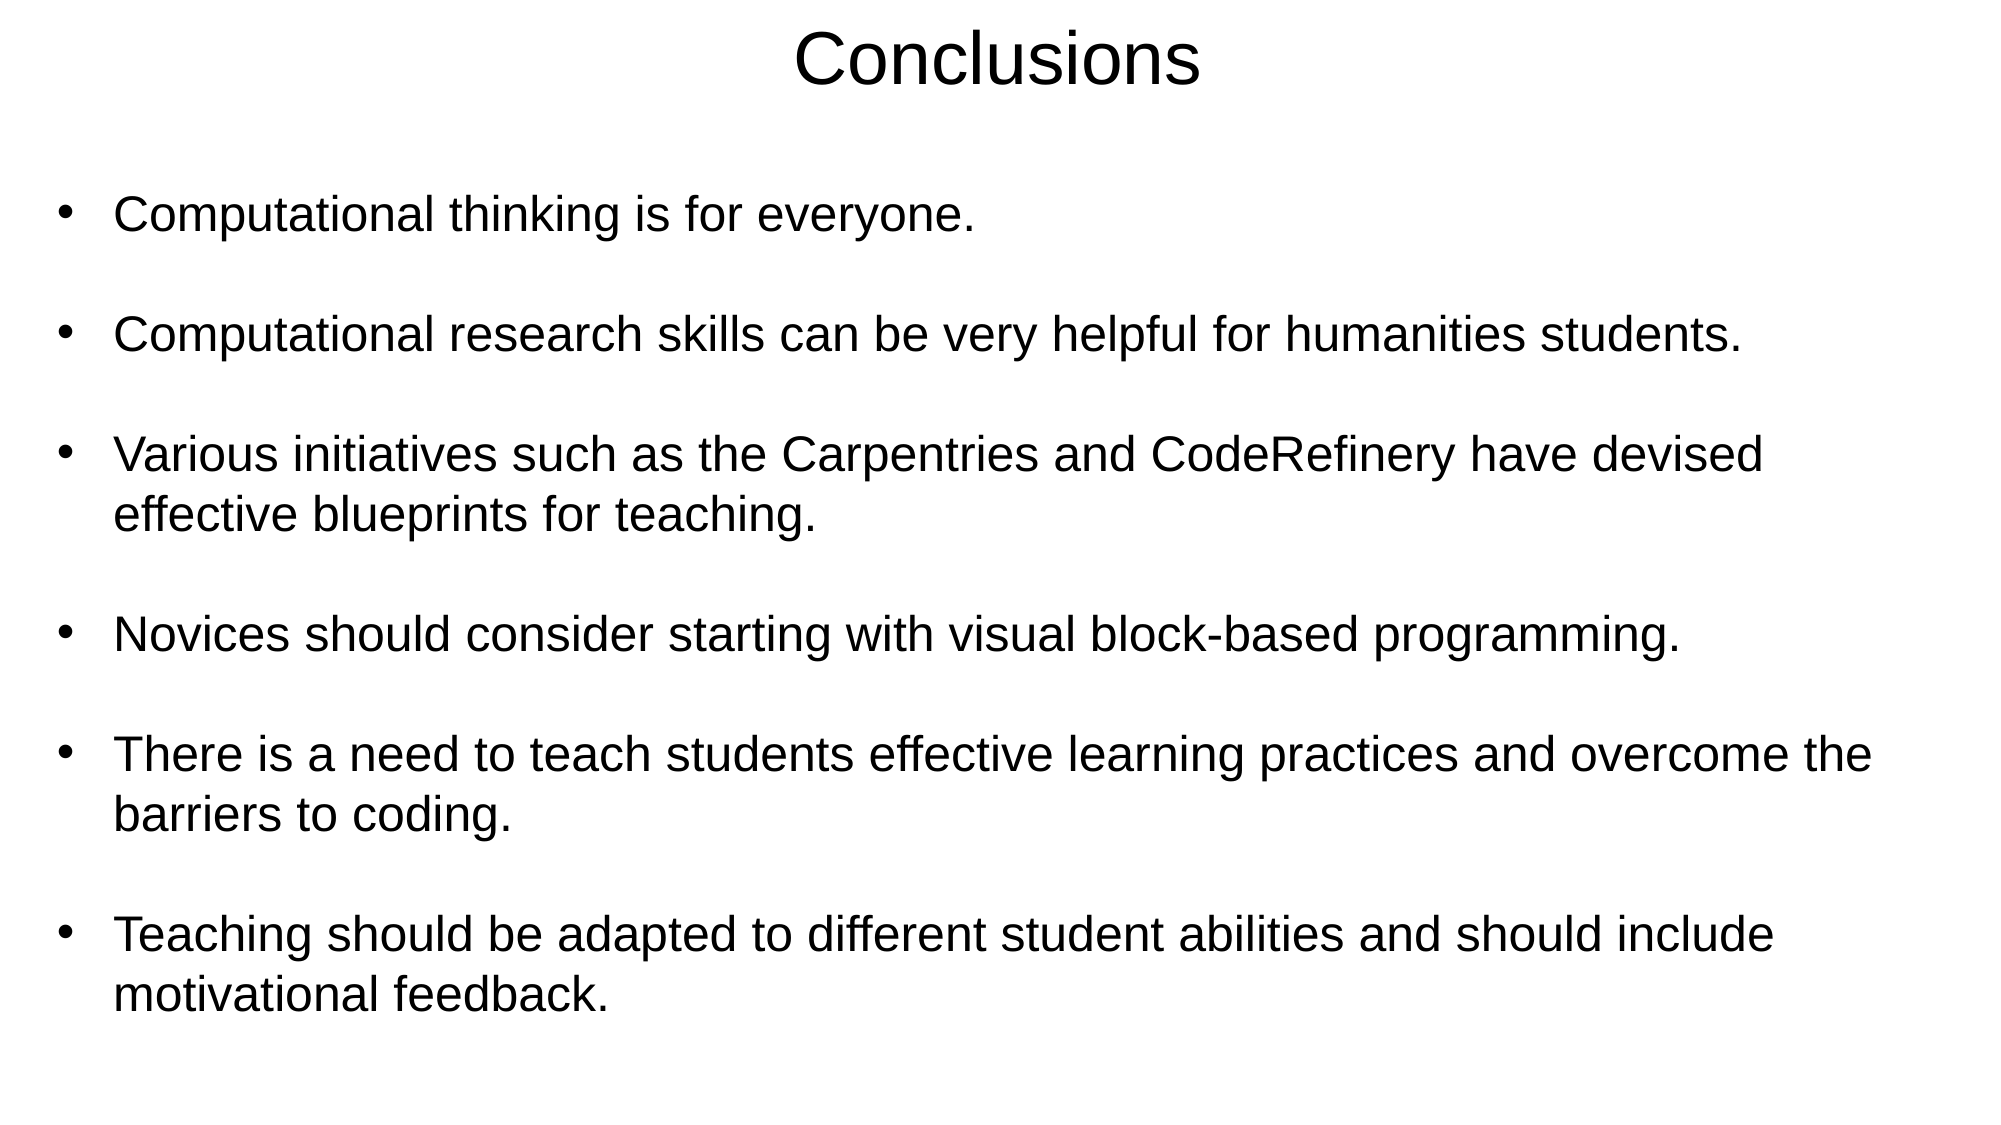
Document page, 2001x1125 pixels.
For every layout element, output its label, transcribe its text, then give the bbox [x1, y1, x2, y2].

title Conclusions [135, 1, 1861, 120]
text_box Computational thinking is for everyone. Computational research skills can be very helpful for humanities students. Various initiatives such as the Carpentries and CodeRefinery have devised effective blueprints for teaching. Novices should consider starting with visual block-based programming. There is a need to teach students effective learning practices and overcome the barriers to coding. Teaching should be adapted to different student abilities and should include motivational feedback. [42, 174, 1955, 1029]
